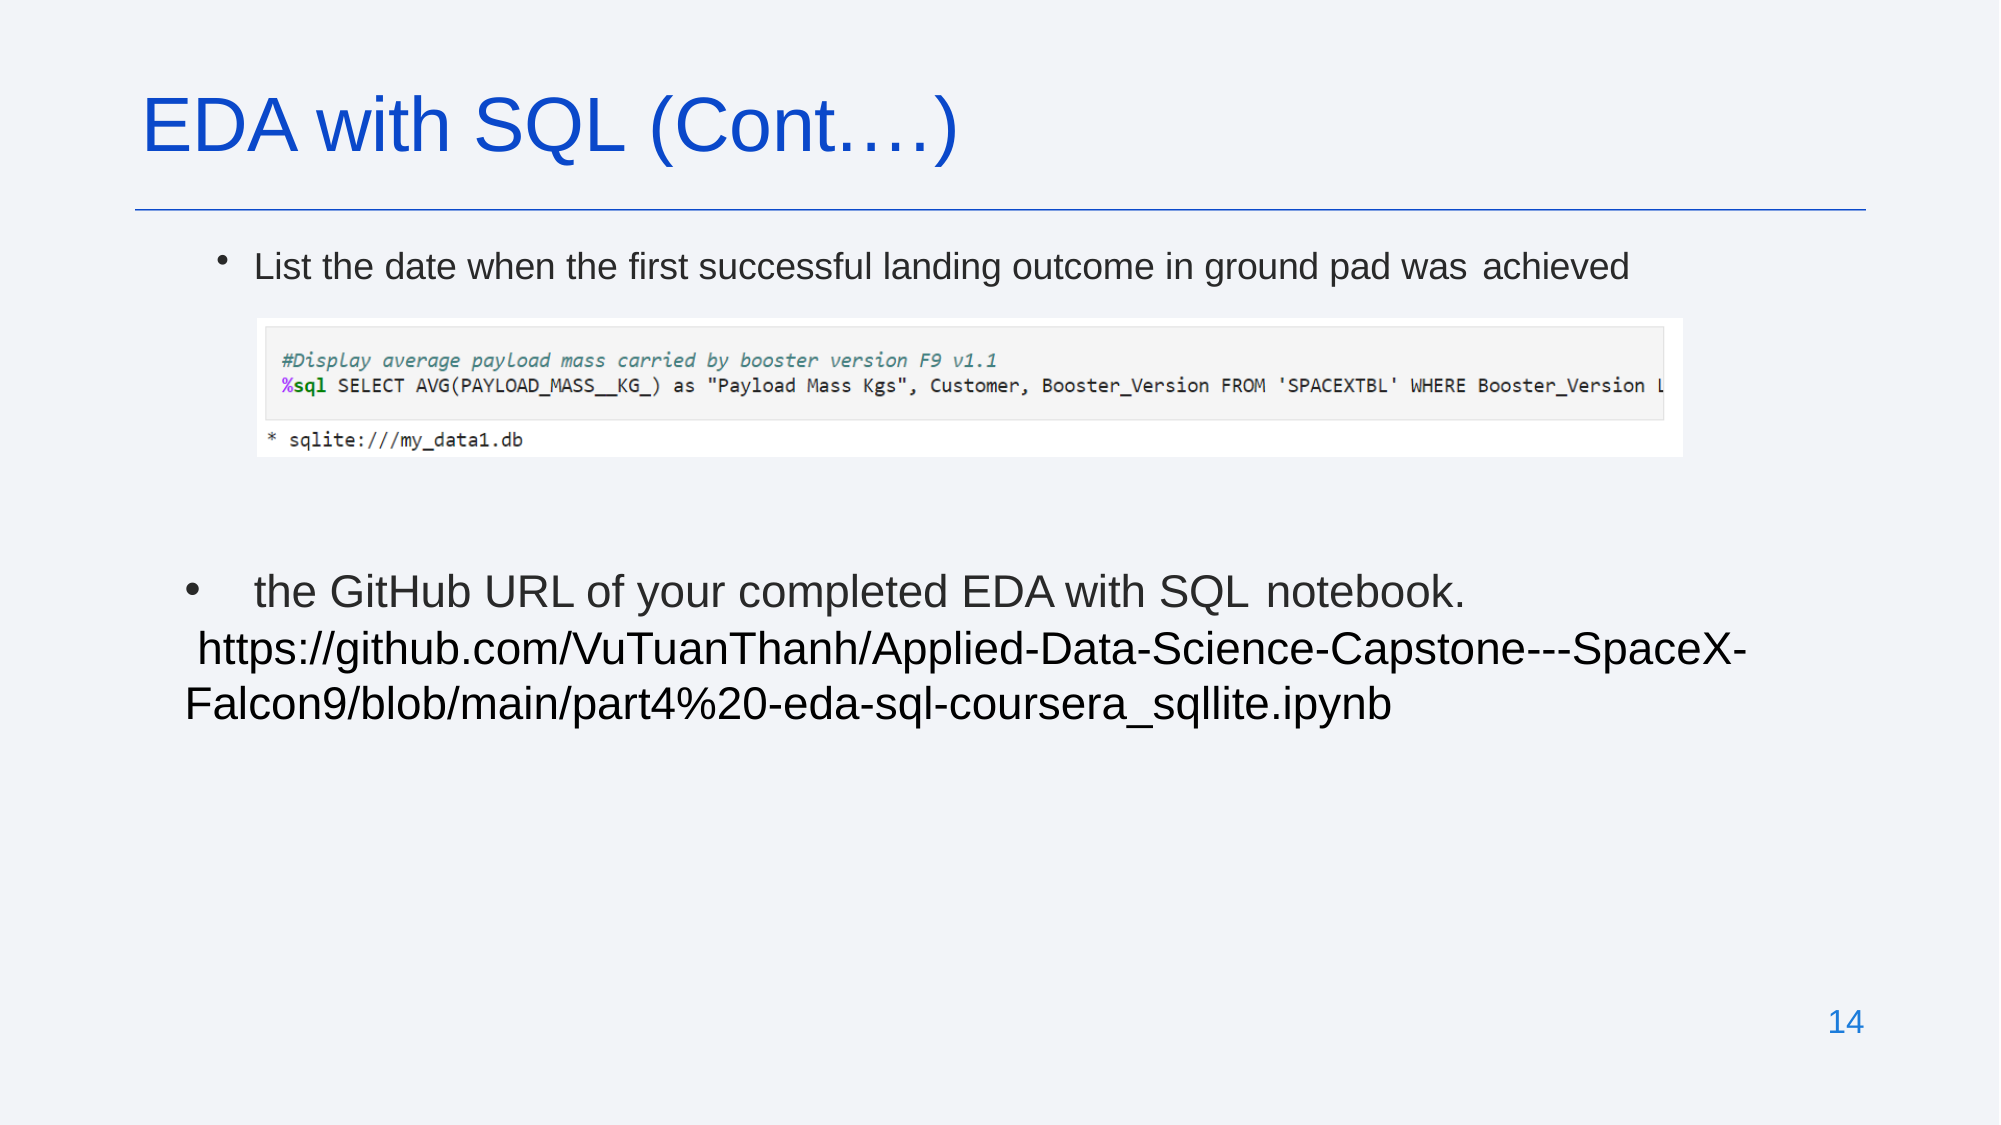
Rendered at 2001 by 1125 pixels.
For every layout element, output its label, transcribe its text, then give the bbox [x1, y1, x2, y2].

title EDA with SQL (Cont.…) [139, 72, 970, 263]
text_box List the date when the first successful landing outcome in ground pad was achieved [214, 239, 1642, 288]
slide_number 14 [1821, 995, 1871, 1125]
text_box the GitHub URL of your completed EDA with SQL notebook. https://github.com/VuTuanThanh/Applied-Data-Science-Capstone---SpaceX-Falcon9/blob/main/part4%20-eda-sql-coursera_sqllite.ipynb [182, 559, 1842, 729]
picture [0, 0, 2000, 1125]
